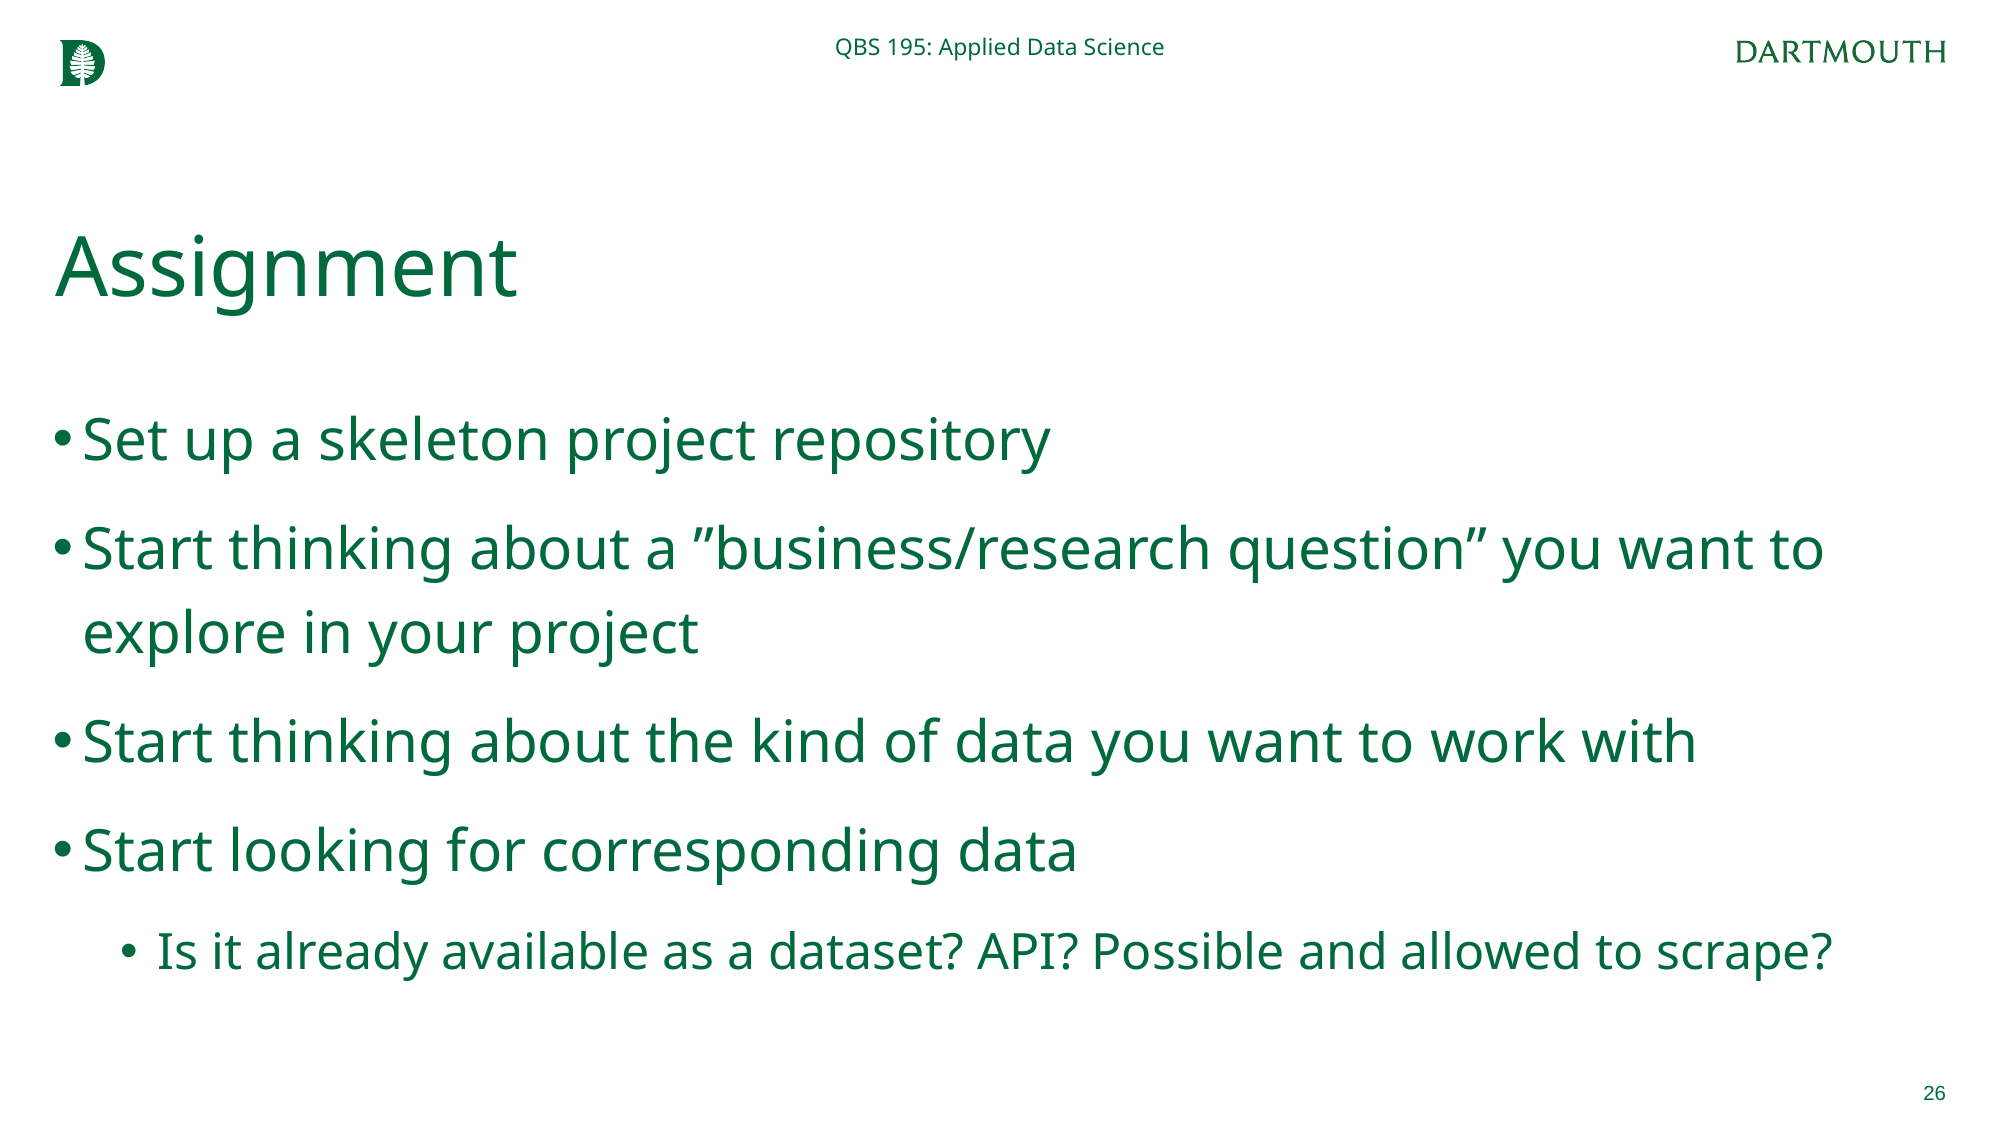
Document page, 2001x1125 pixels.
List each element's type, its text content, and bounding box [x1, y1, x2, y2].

picture [1735, 39, 1947, 64]
picture [60, 40, 105, 86]
slide_number 26 [1860, 1074, 1947, 1111]
footer QBS 195: Applied Data Science [390, 30, 1610, 66]
list Set up a skeleton project repository Start thinking about a ”business/research question” you want to explore in your project Start thinking about the kind of data you want to work with Start looking for corresponding data Is it already available as a dataset? API? Possible and allowed to scrape? [52, 388, 1947, 1066]
title Assignment [55, 228, 1950, 380]
